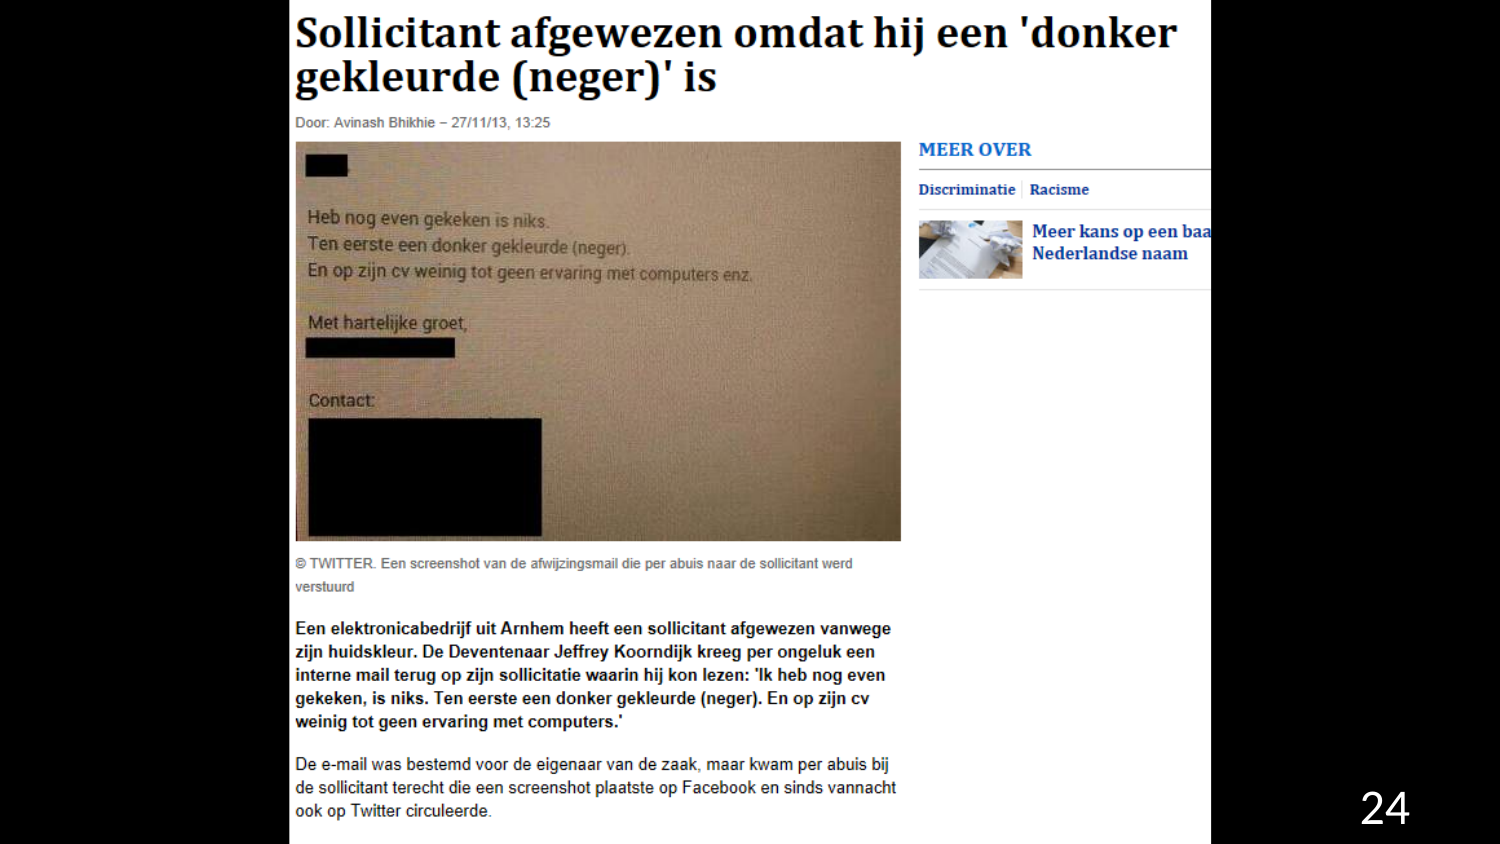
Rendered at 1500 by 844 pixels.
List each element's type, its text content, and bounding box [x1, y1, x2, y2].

picture [289, 0, 1212, 844]
slide_number 24 [1215, 782, 1425, 827]
